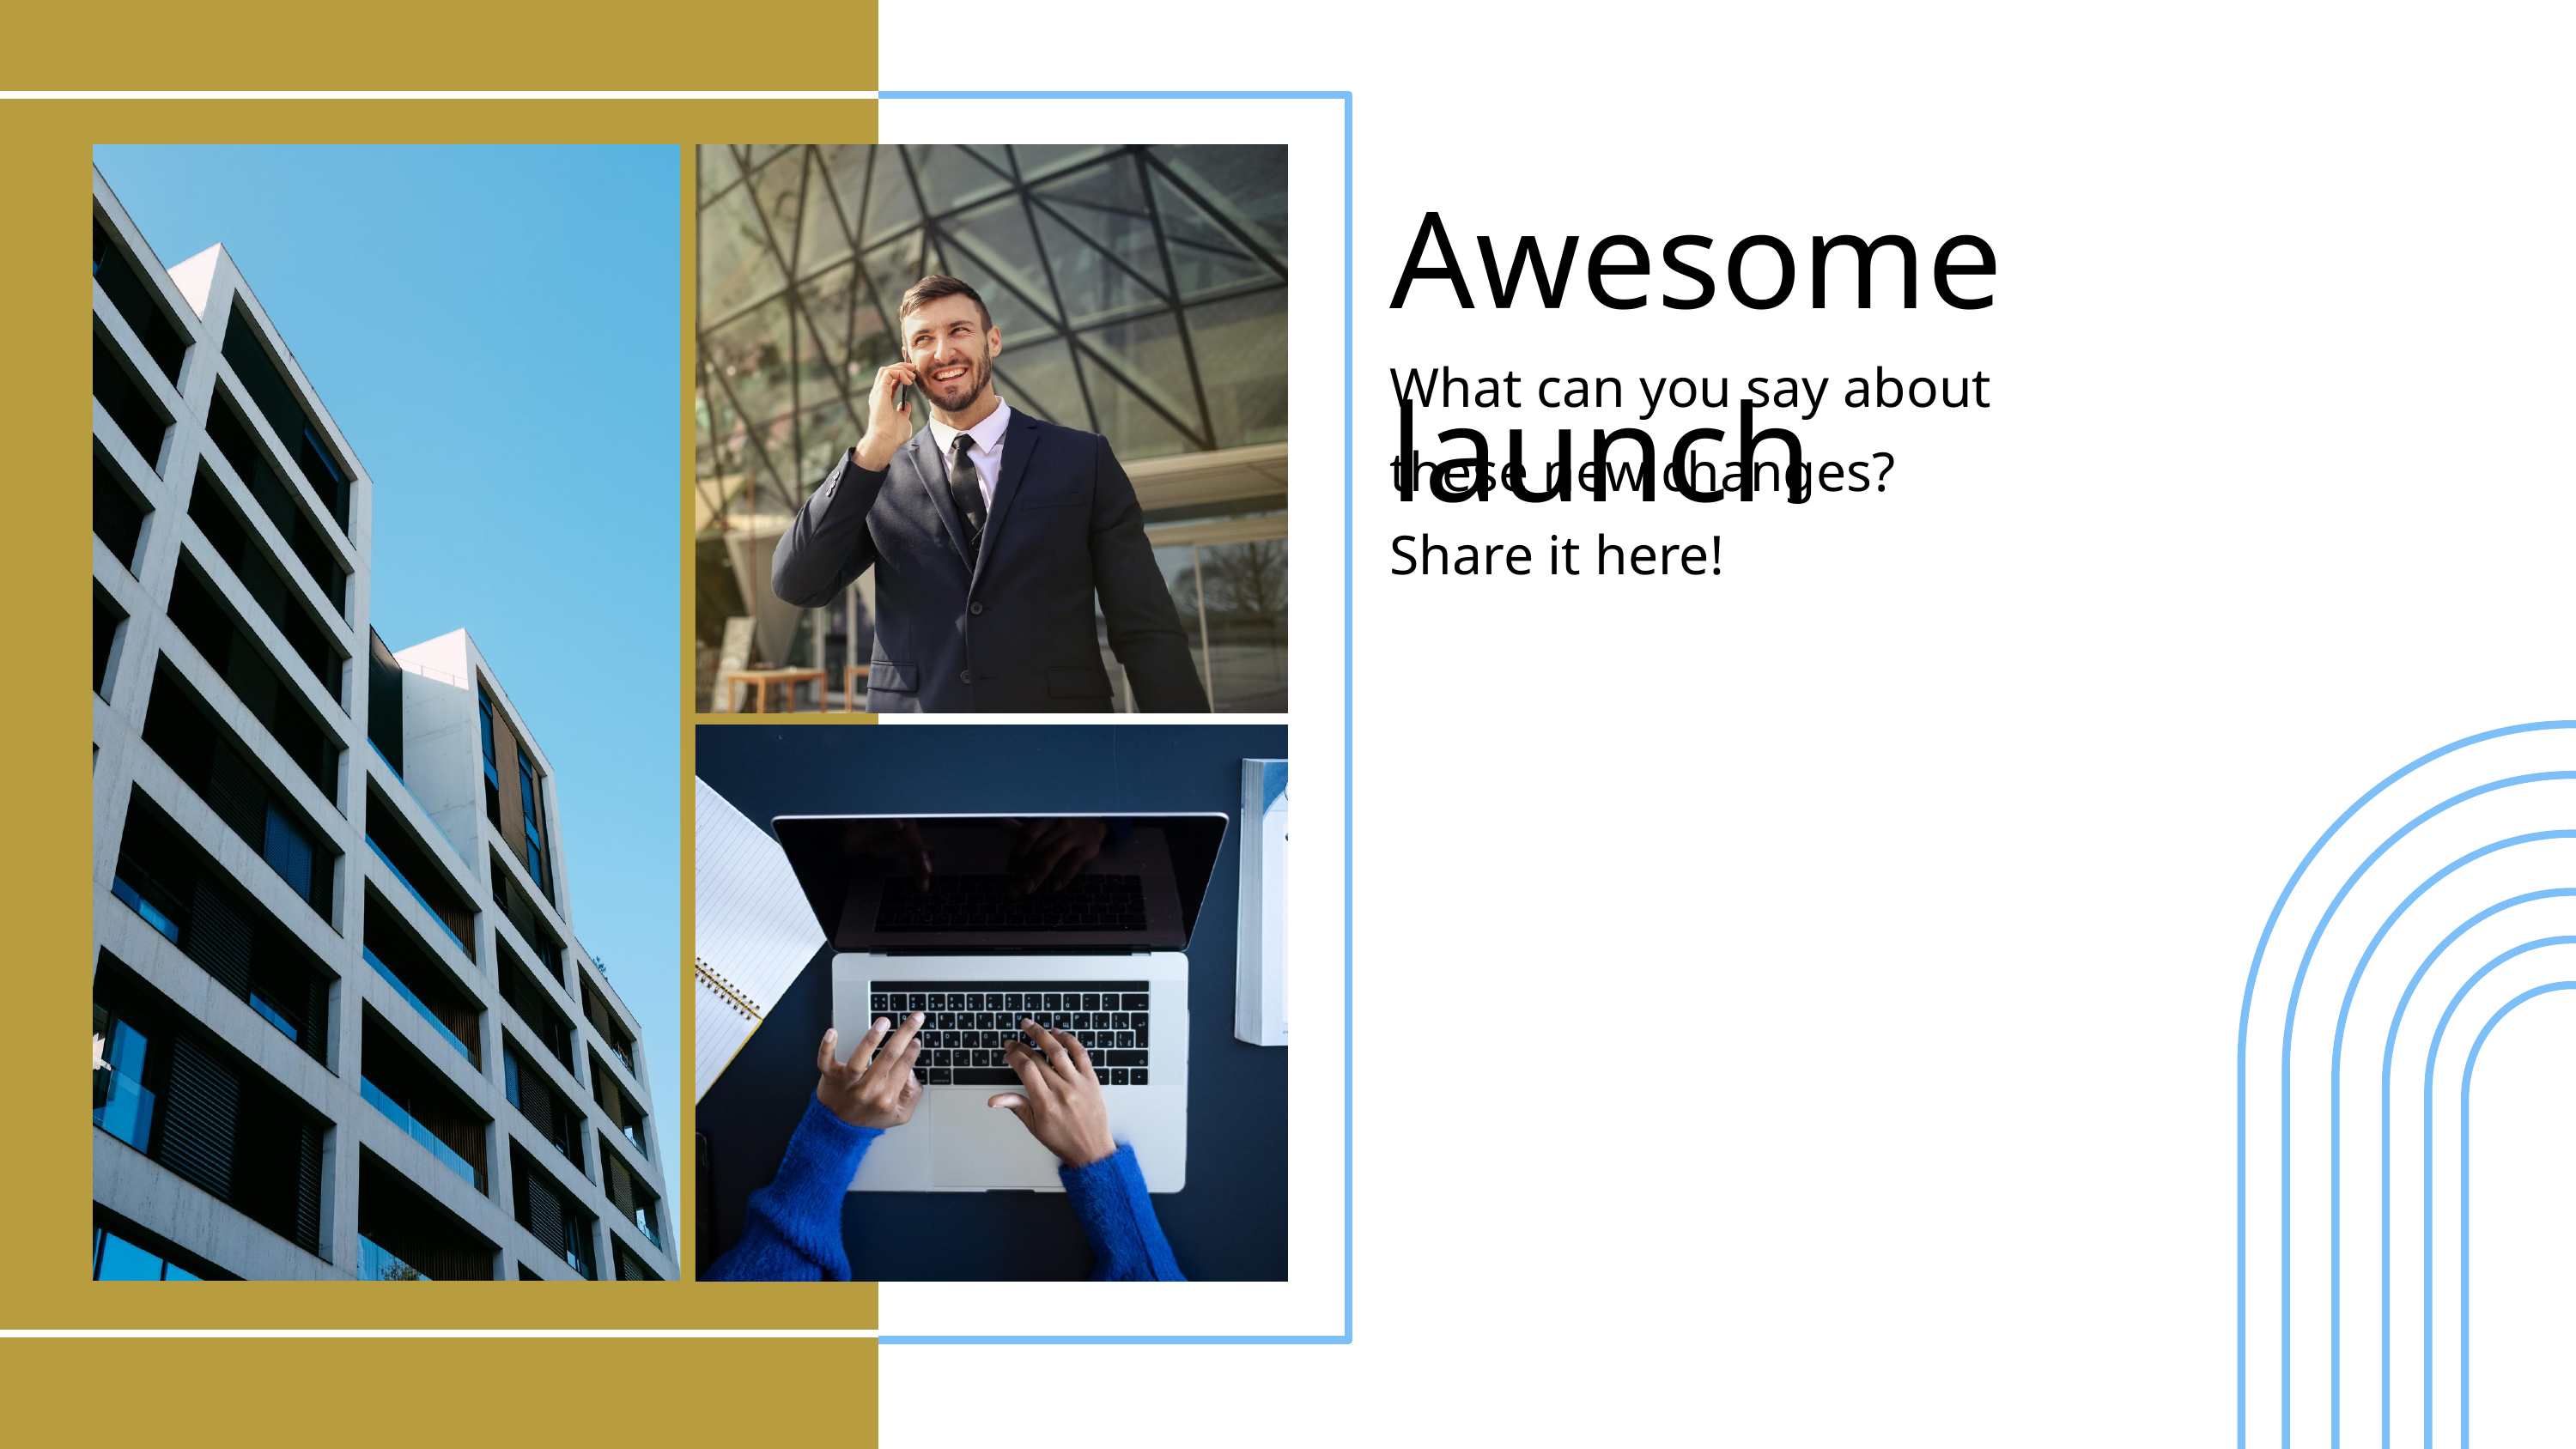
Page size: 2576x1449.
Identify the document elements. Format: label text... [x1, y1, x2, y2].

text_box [883, 94, 1349, 1341]
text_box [0, 0, 879, 94]
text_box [0, 95, 879, 1333]
text_box Awesome launch [1389, 142, 2442, 529]
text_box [2240, 724, 2576, 1449]
picture [695, 144, 1289, 1300]
picture [92, 144, 681, 1282]
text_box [0, 1334, 879, 1449]
text_box What can you say about these new changes? Share it here! [1389, 529, 2105, 585]
